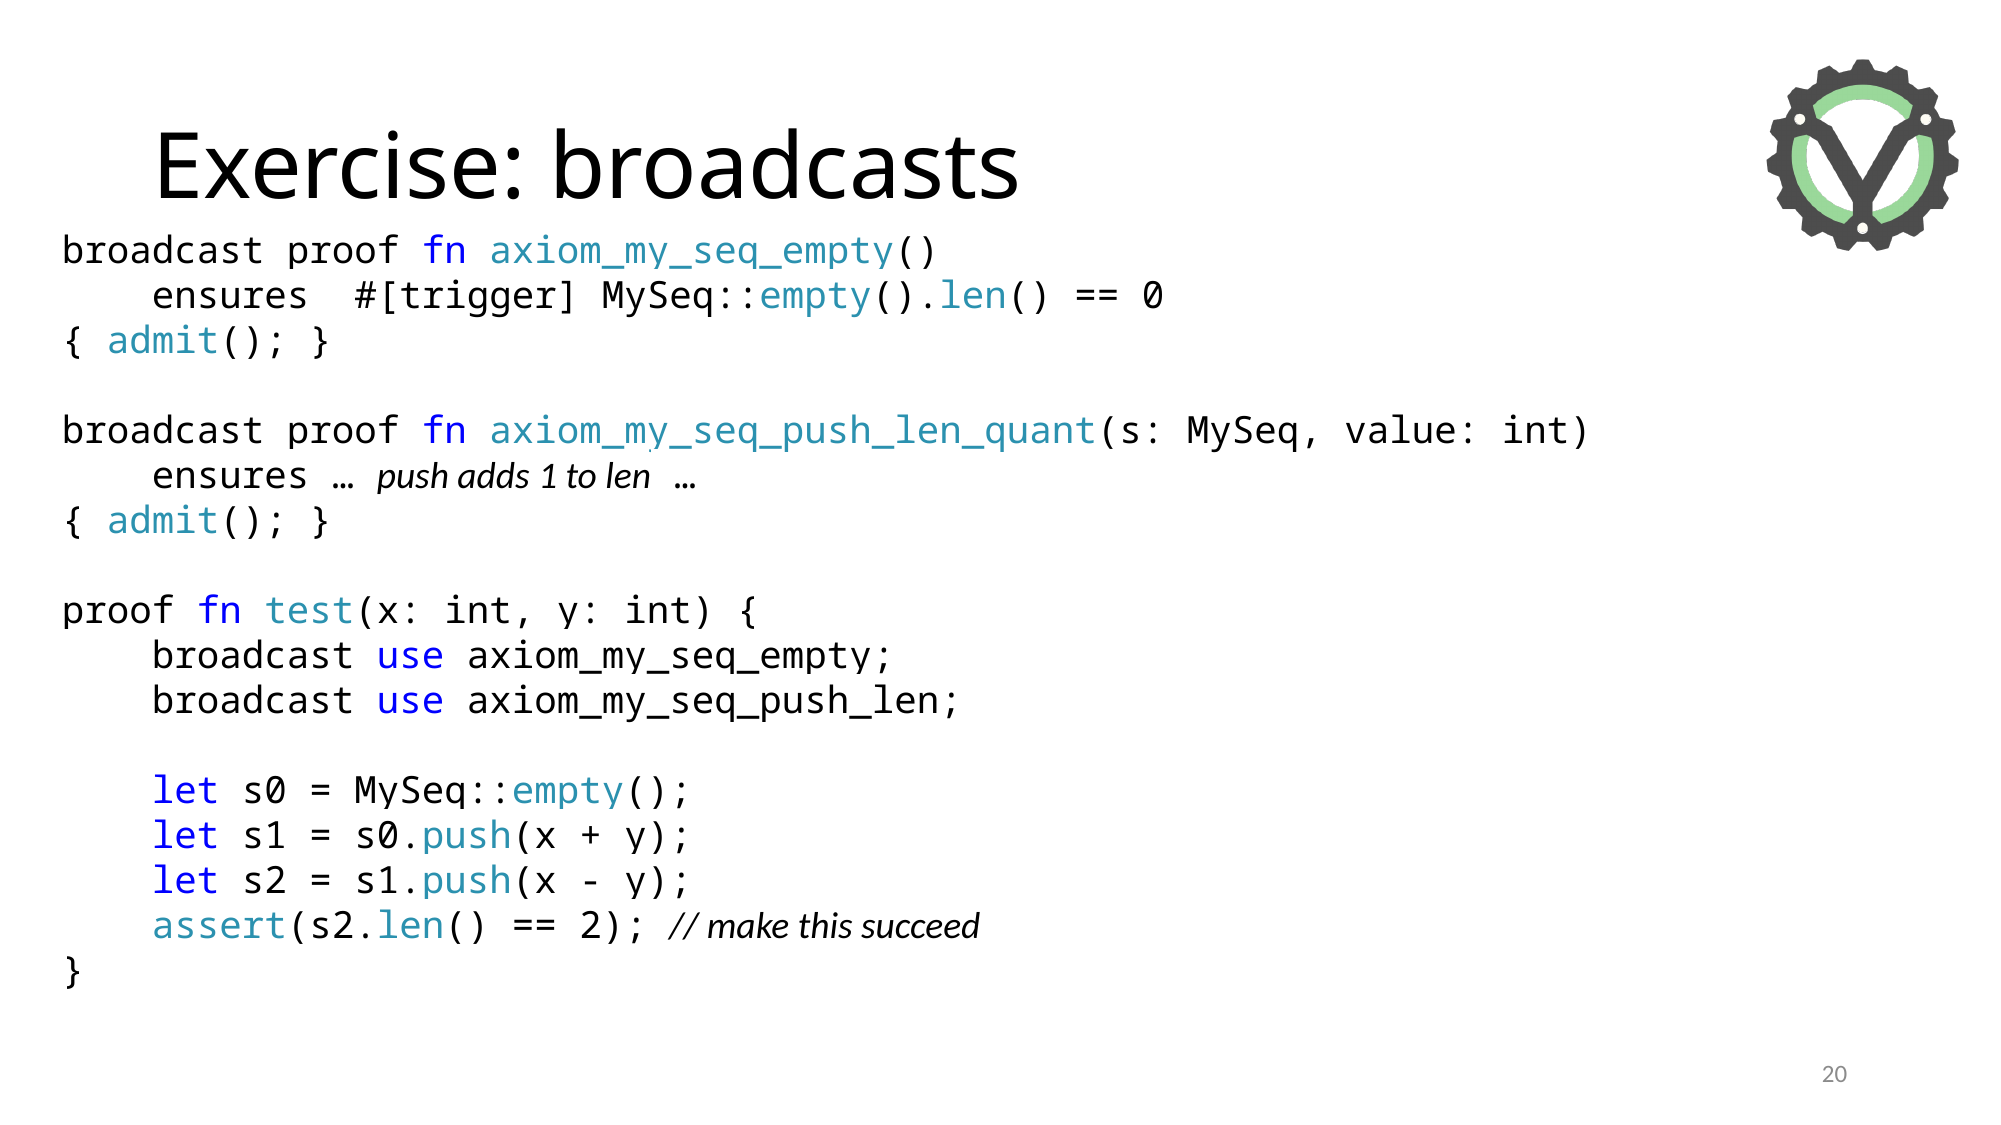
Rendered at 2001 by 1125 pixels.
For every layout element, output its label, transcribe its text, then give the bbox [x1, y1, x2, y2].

title Exercise: broadcasts [137, 59, 1742, 278]
text_box broadcast proof fn axiom_my_seq_empty() ensures #[trigger] MySeq::empty().len() == 0 { admit(); } broadcast proof fn axiom_my_seq_push_len_quant(s: MySeq, value: int) ensures … push adds 1 to len … { admit(); } proof fn test(x: int, y: int) { broadcast use axiom_my_seq_empty; broadcast use axiom_my_seq_push_len; let s0 = MySeq::empty(); let s1 = s0.push(x + y); let s2 = s1.push(x - y); assert(s2.len() == 2); // make this succeed } [47, 218, 1607, 999]
slide_number 20 [1412, 1042, 1863, 1103]
picture [1766, 59, 1959, 252]
